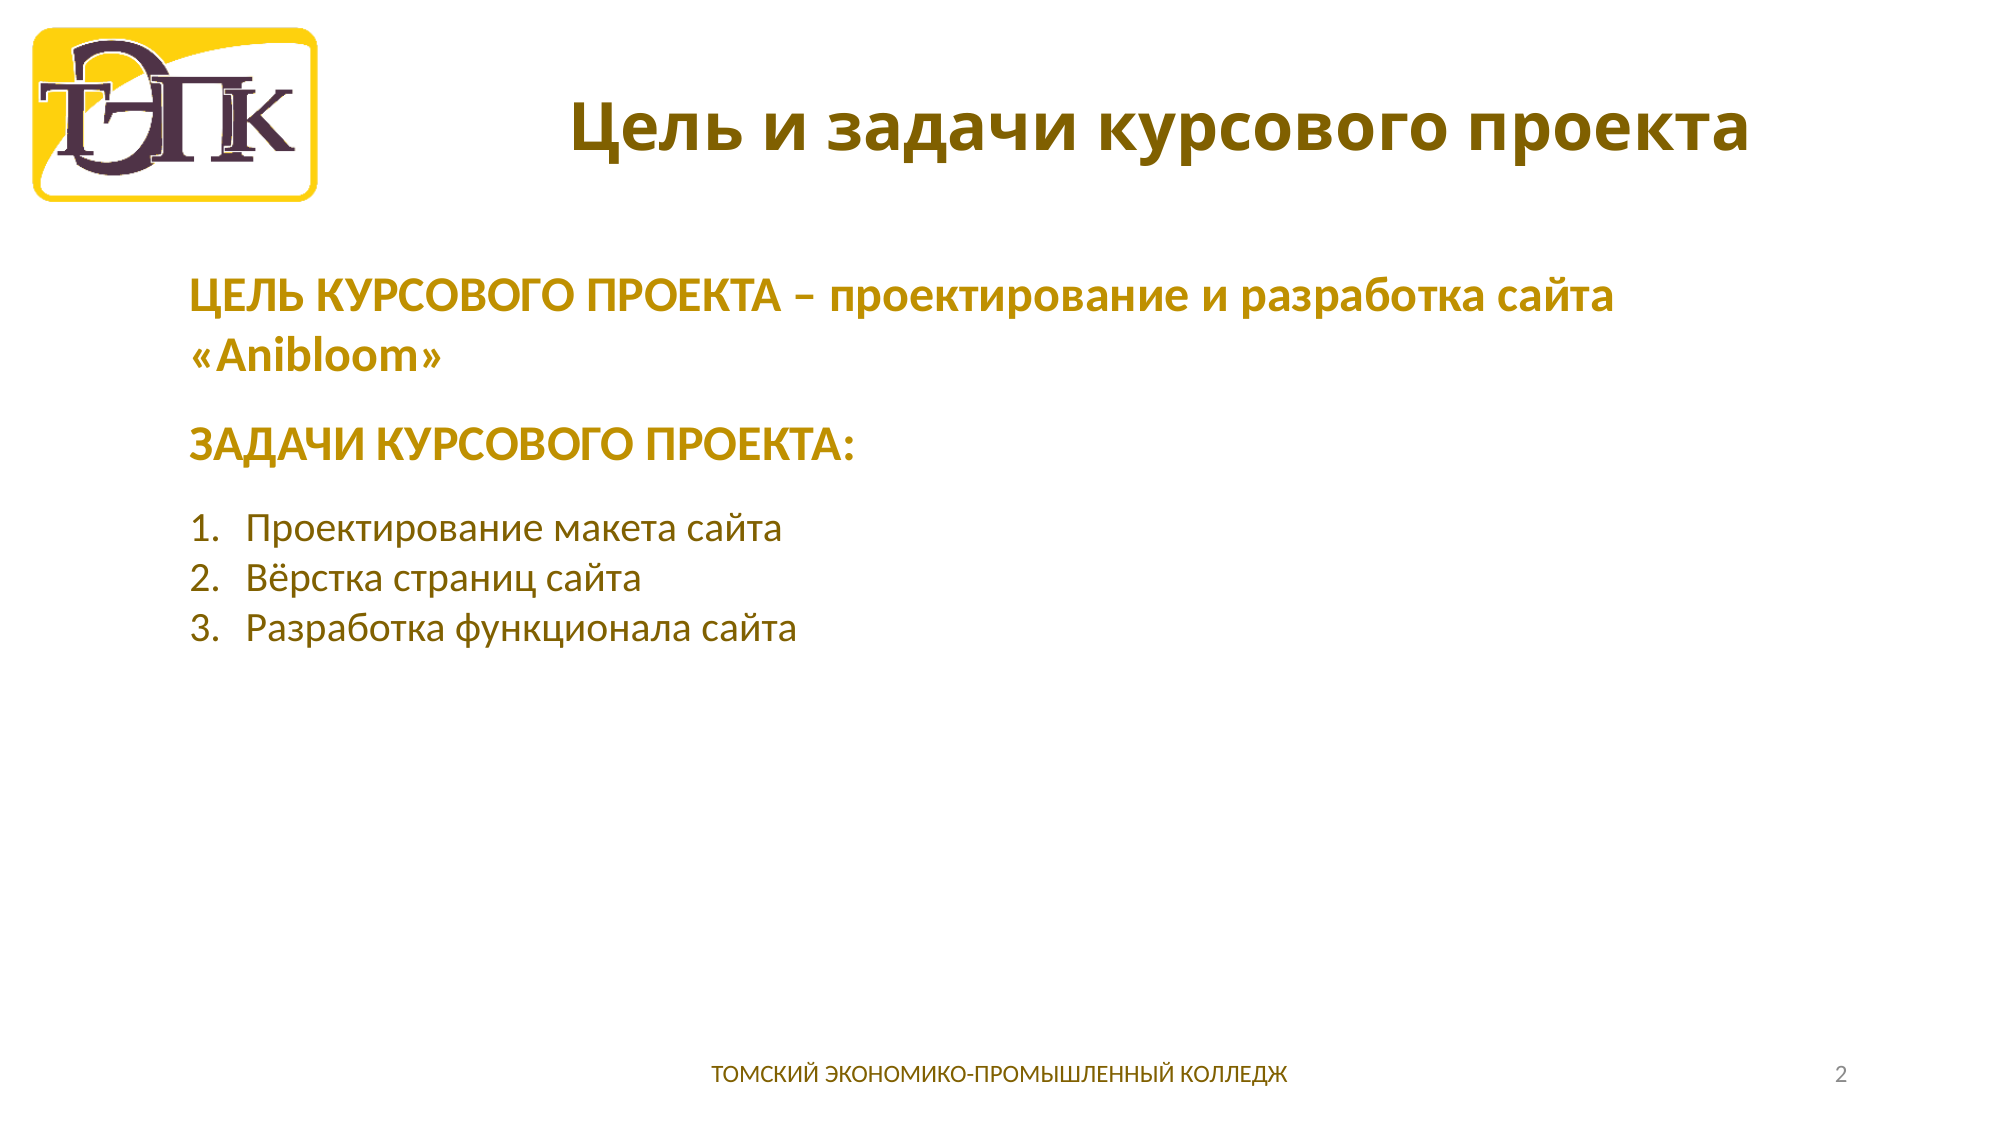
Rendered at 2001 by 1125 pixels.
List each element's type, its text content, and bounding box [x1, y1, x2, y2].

footer ТОМСКИЙ ЭКОНОМИКО-ПРОМЫШЛЕННЫЙ КОЛЛЕДЖ [662, 1042, 1338, 1103]
text_box ЦЕЛЬ КУРСОВОГО ПРОЕКТА – проектирование и разработка сайта «Anibloom» [174, 291, 1863, 352]
picture [28, 25, 321, 203]
text_box Проектирование макета сайта Вёрстка страниц сайта Разработка функционала сайта [174, 491, 867, 657]
title Цель и задачи курсового проекта [320, 25, 2000, 233]
slide_number 2 [1412, 1042, 1863, 1103]
text_box [174, 379, 961, 584]
